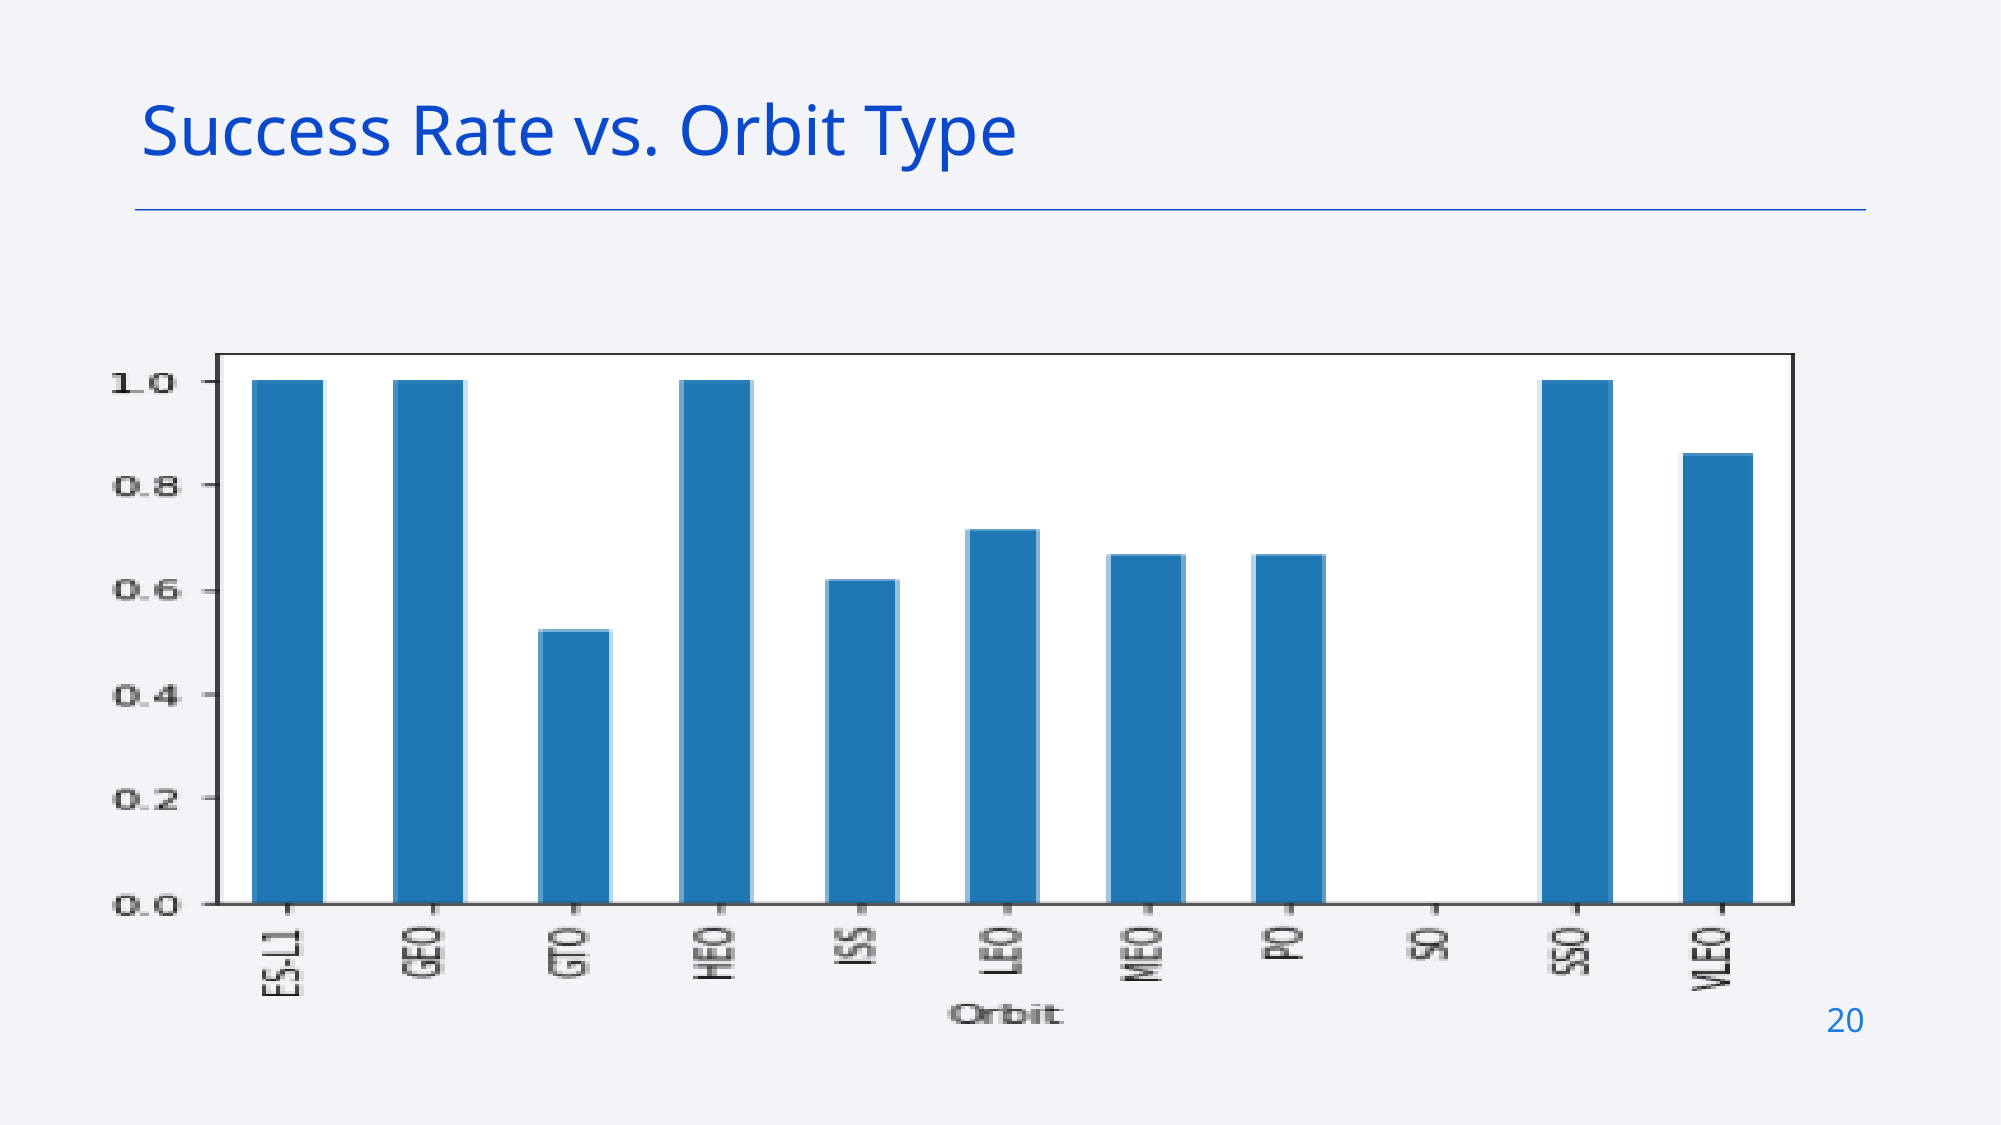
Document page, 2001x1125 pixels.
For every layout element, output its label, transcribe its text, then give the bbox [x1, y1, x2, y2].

text_box Success Rate vs. Orbit Type [126, 88, 1852, 179]
picture [0, 0, 2001, 1125]
slide_number 20 [1429, 988, 1880, 1055]
